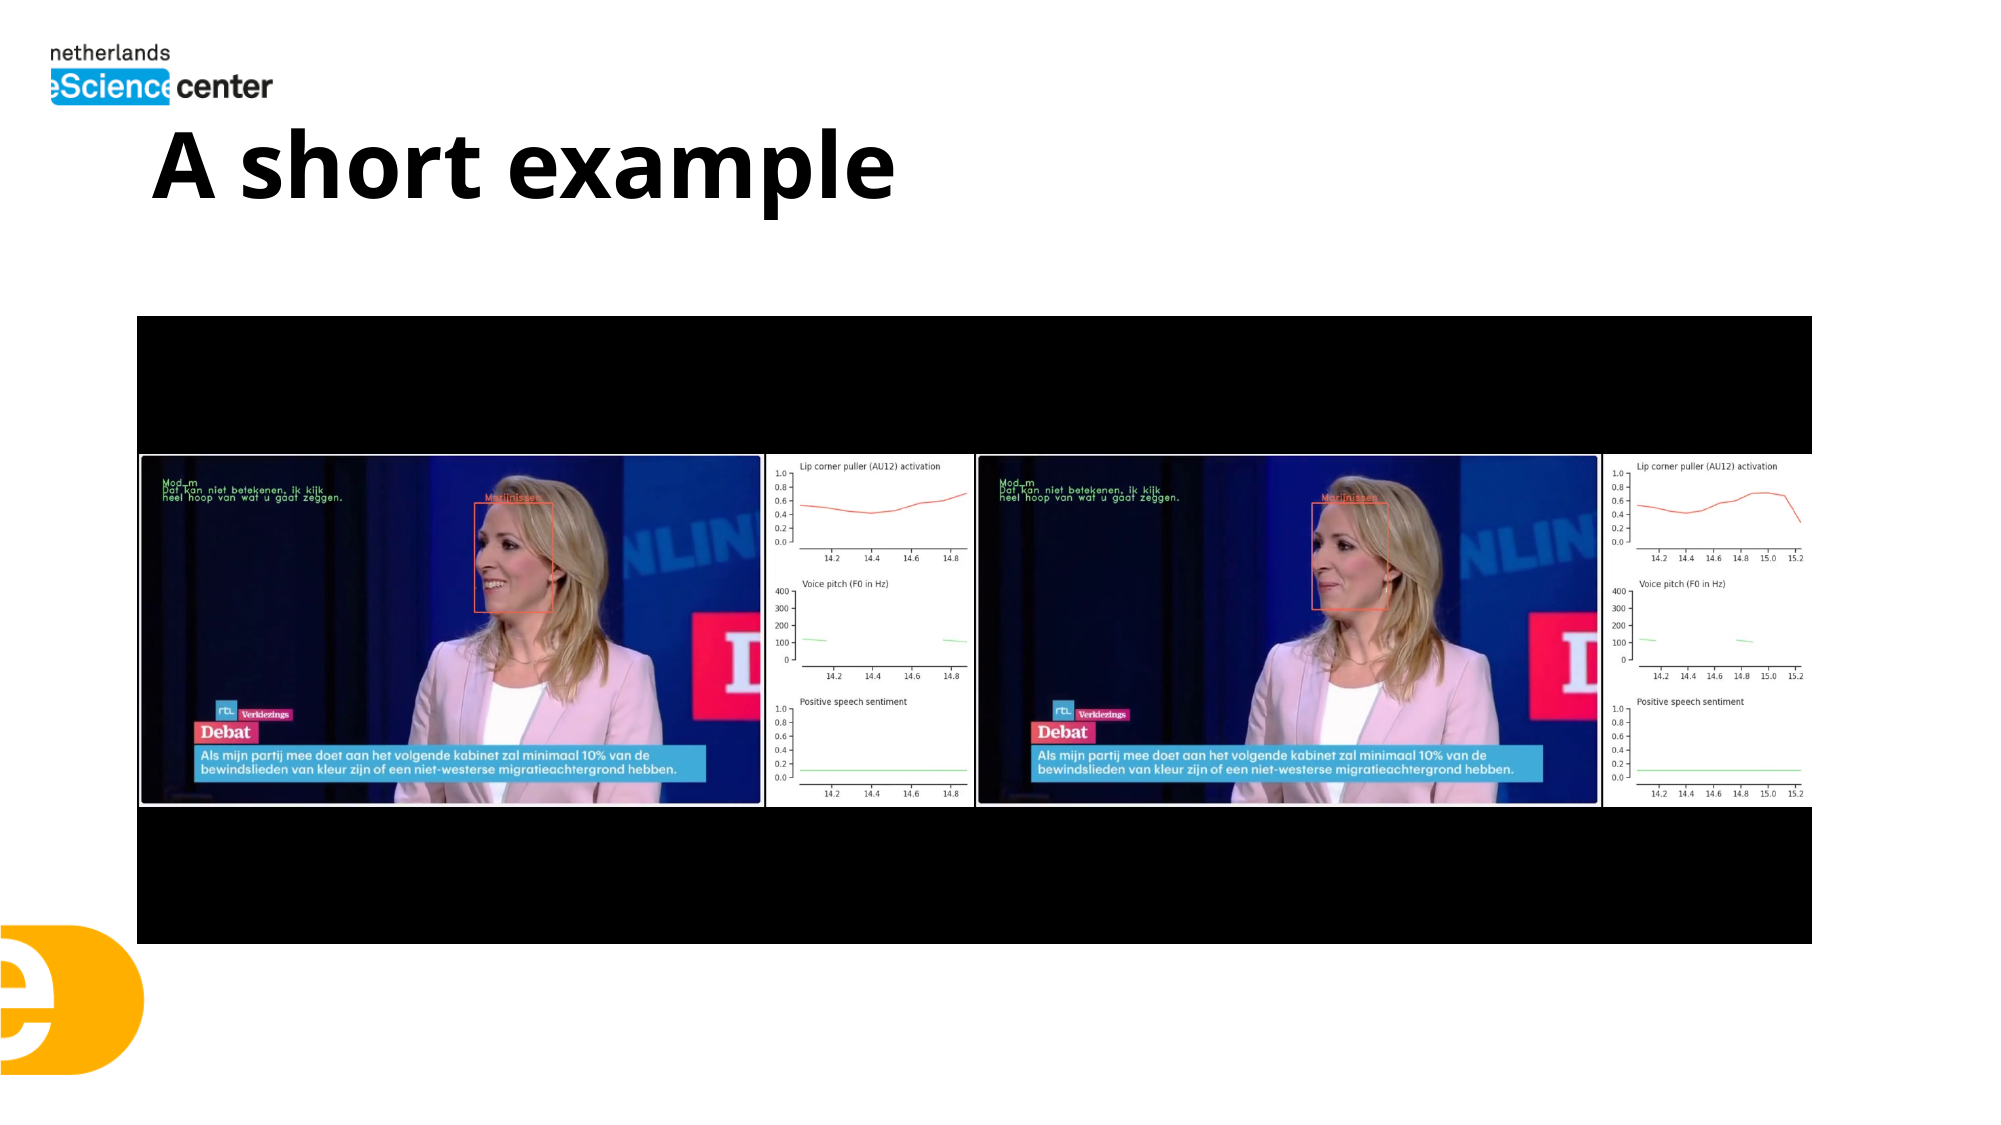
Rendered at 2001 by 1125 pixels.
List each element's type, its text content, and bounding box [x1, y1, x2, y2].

title A short example [137, 59, 1863, 278]
picture [0, 0, 2001, 1125]
